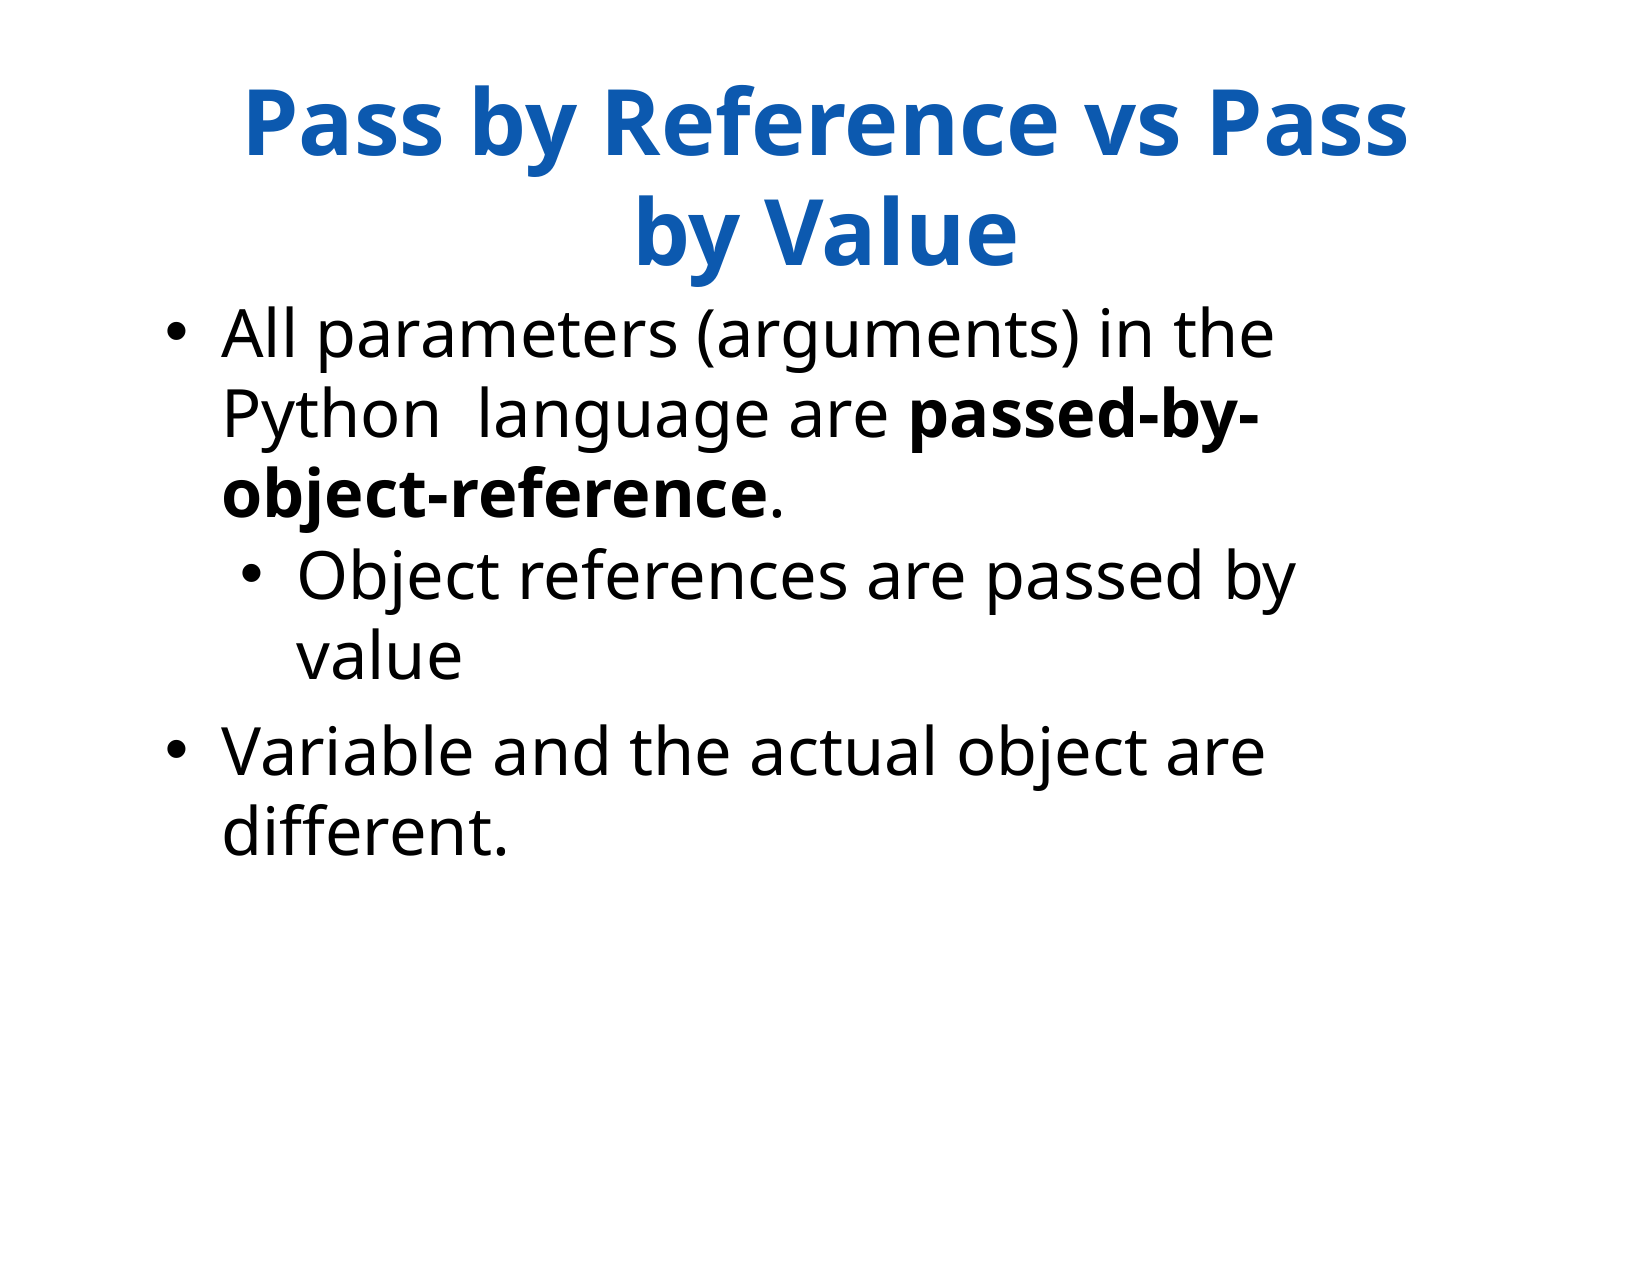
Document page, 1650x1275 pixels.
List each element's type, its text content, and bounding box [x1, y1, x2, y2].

title Pass by Reference vs Pass by Value [238, 61, 1412, 284]
text_box All parameters (arguments) in the Python language are passed-by-object-reference. Object references are passed by value Variable and the actual object are different. [162, 288, 1429, 869]
